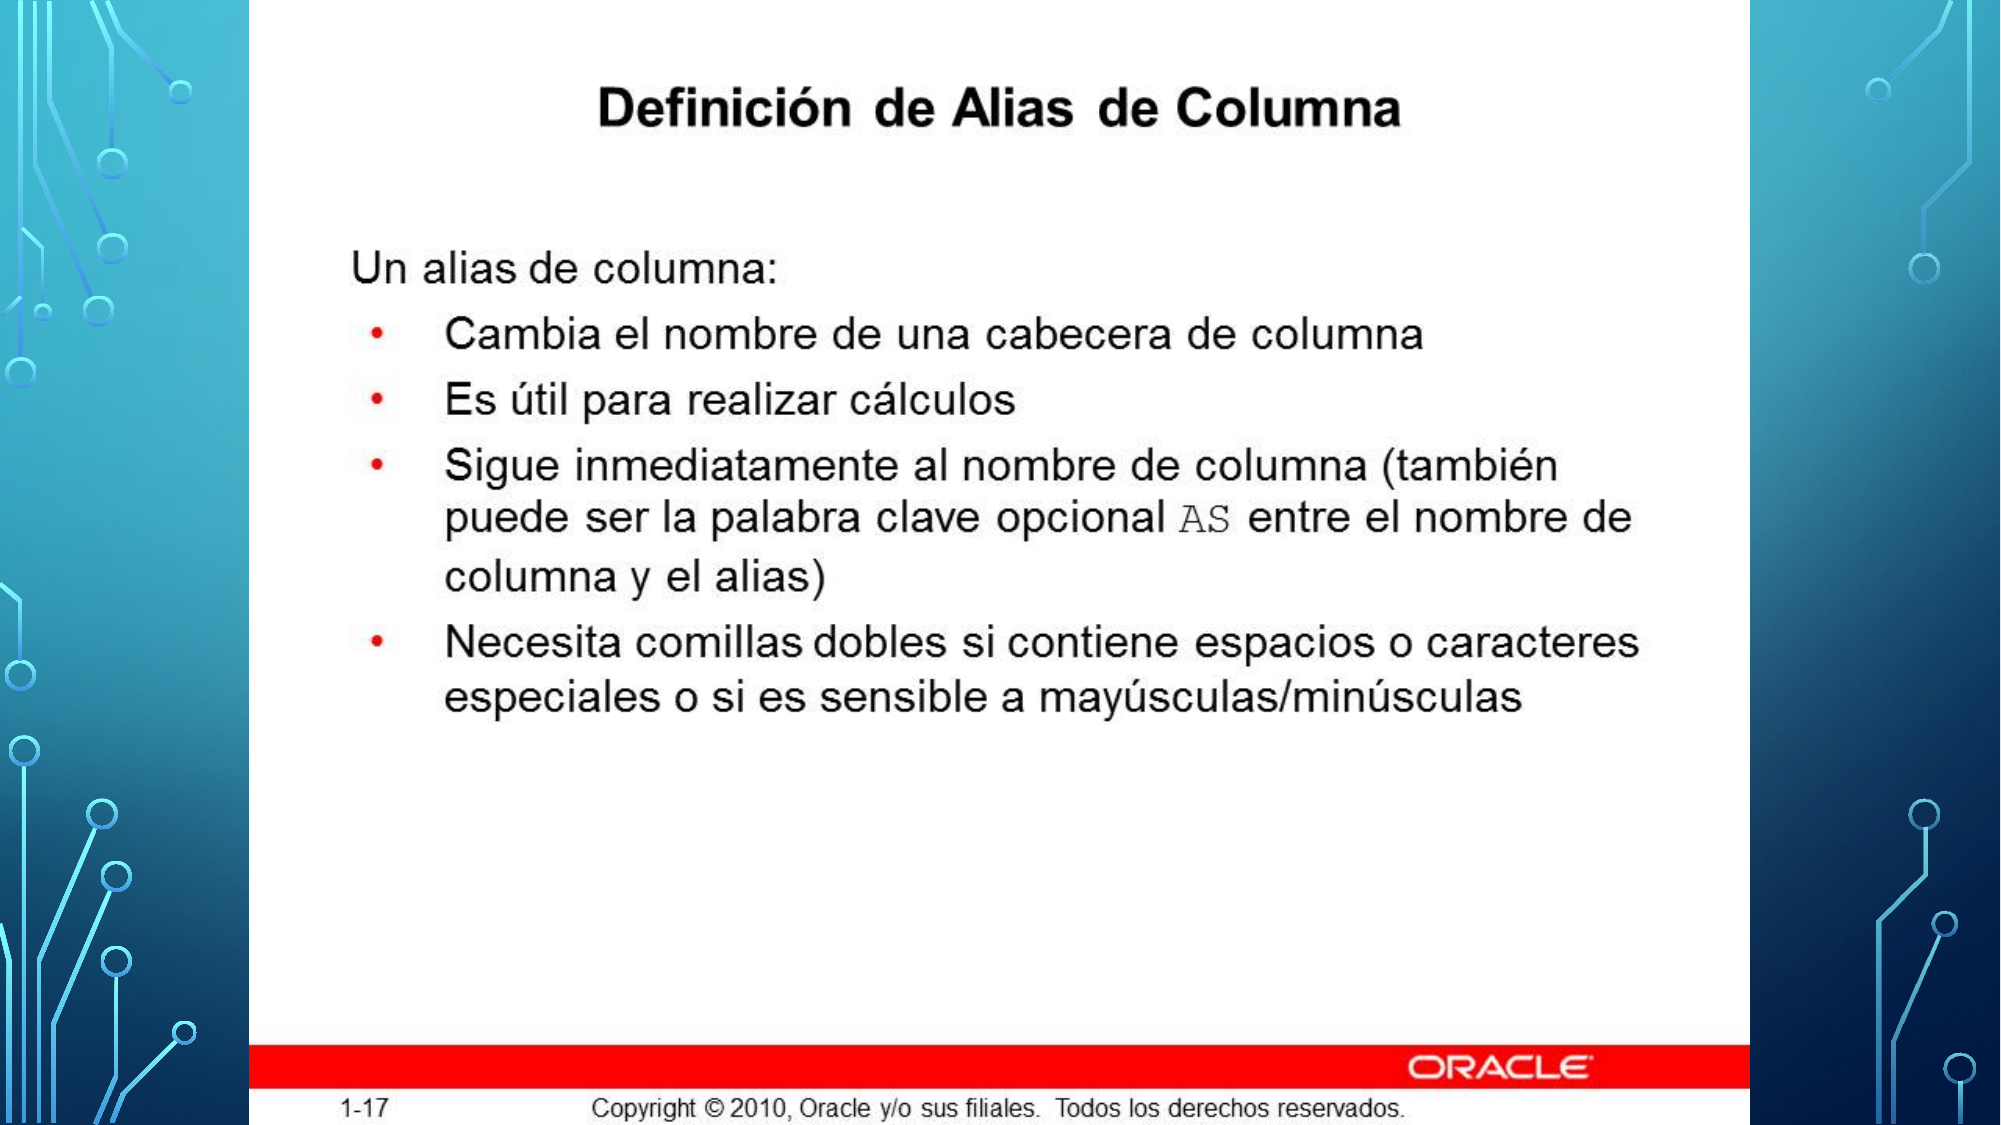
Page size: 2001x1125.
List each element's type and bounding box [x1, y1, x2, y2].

picture [249, 0, 1751, 1125]
